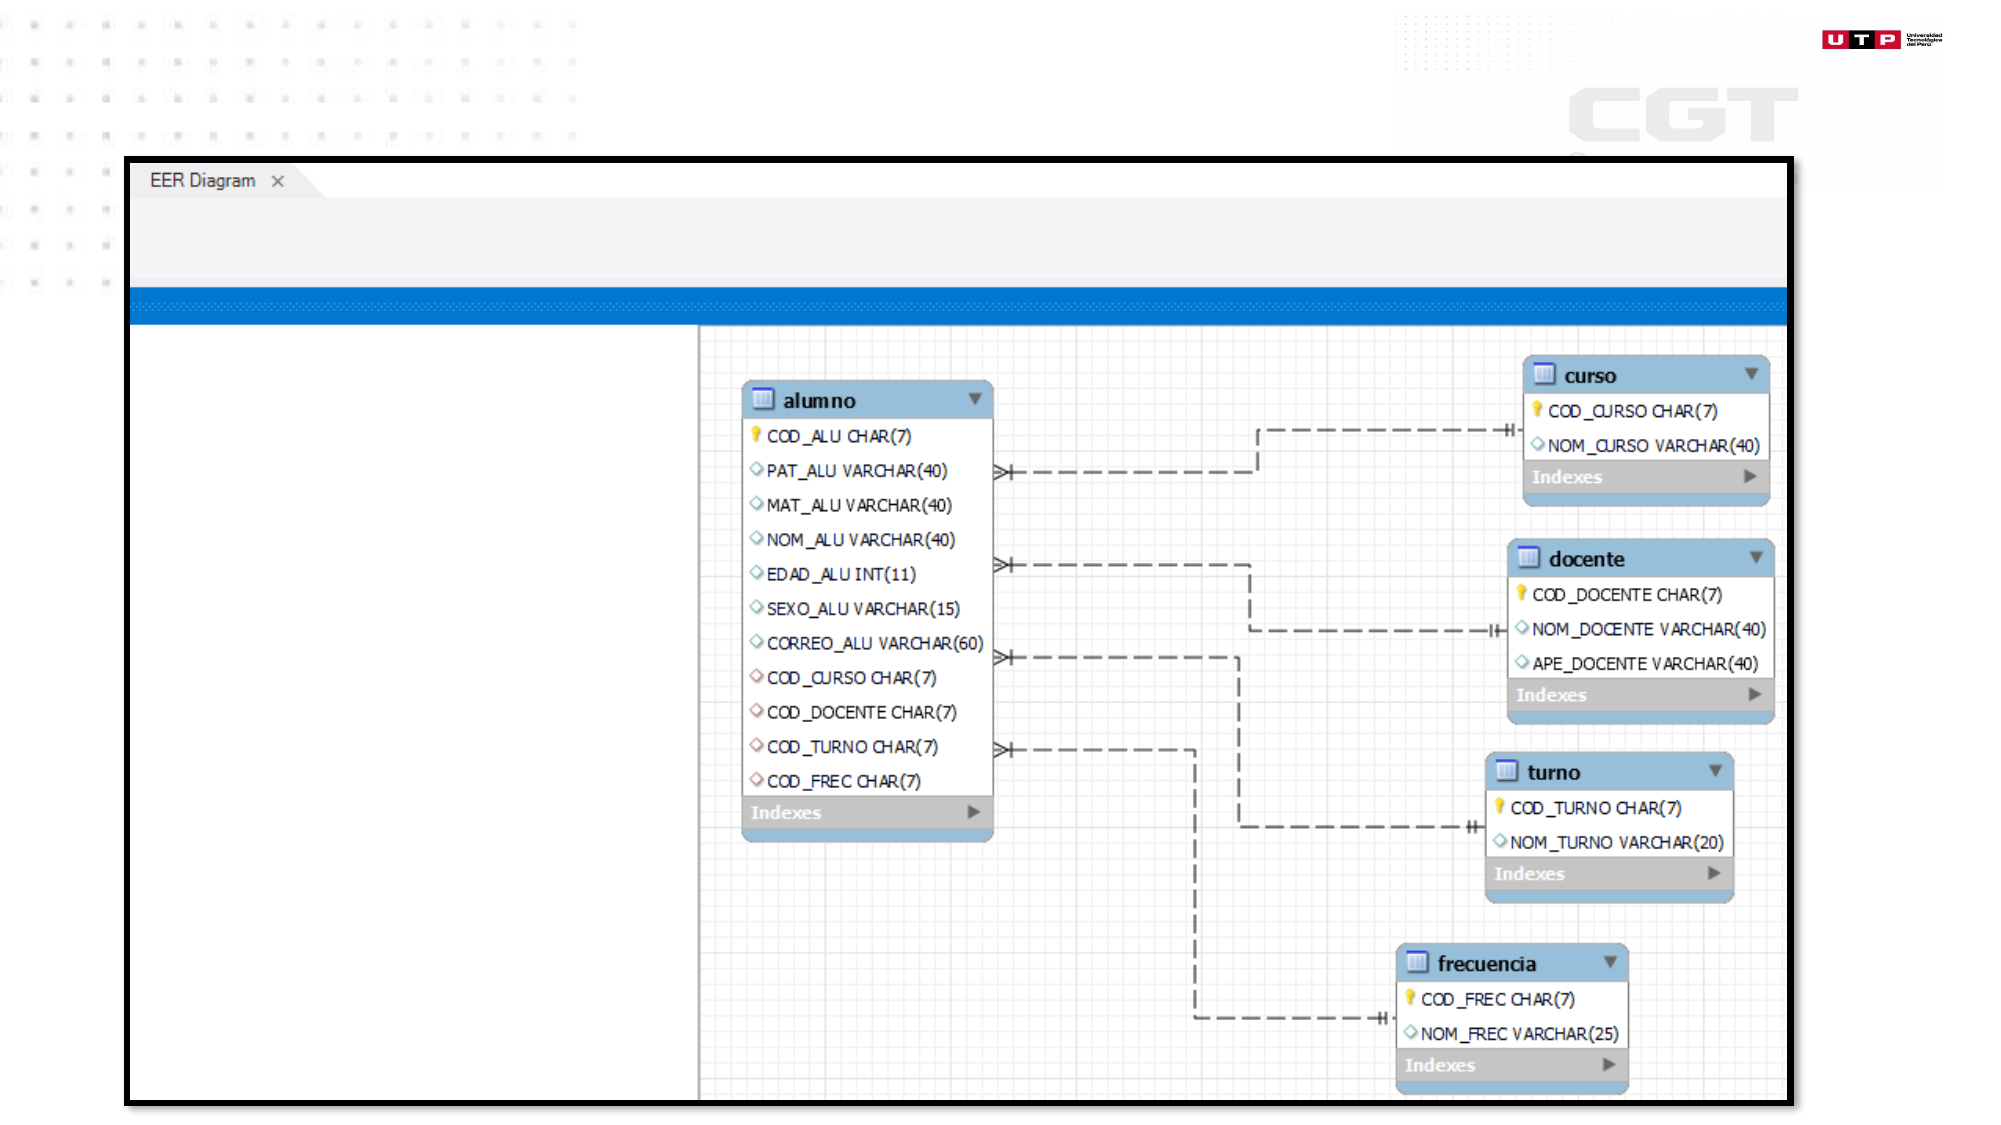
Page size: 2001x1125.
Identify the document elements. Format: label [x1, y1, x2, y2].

picture [0, 14, 588, 625]
picture [130, 162, 1788, 1101]
picture [1395, 14, 1945, 190]
